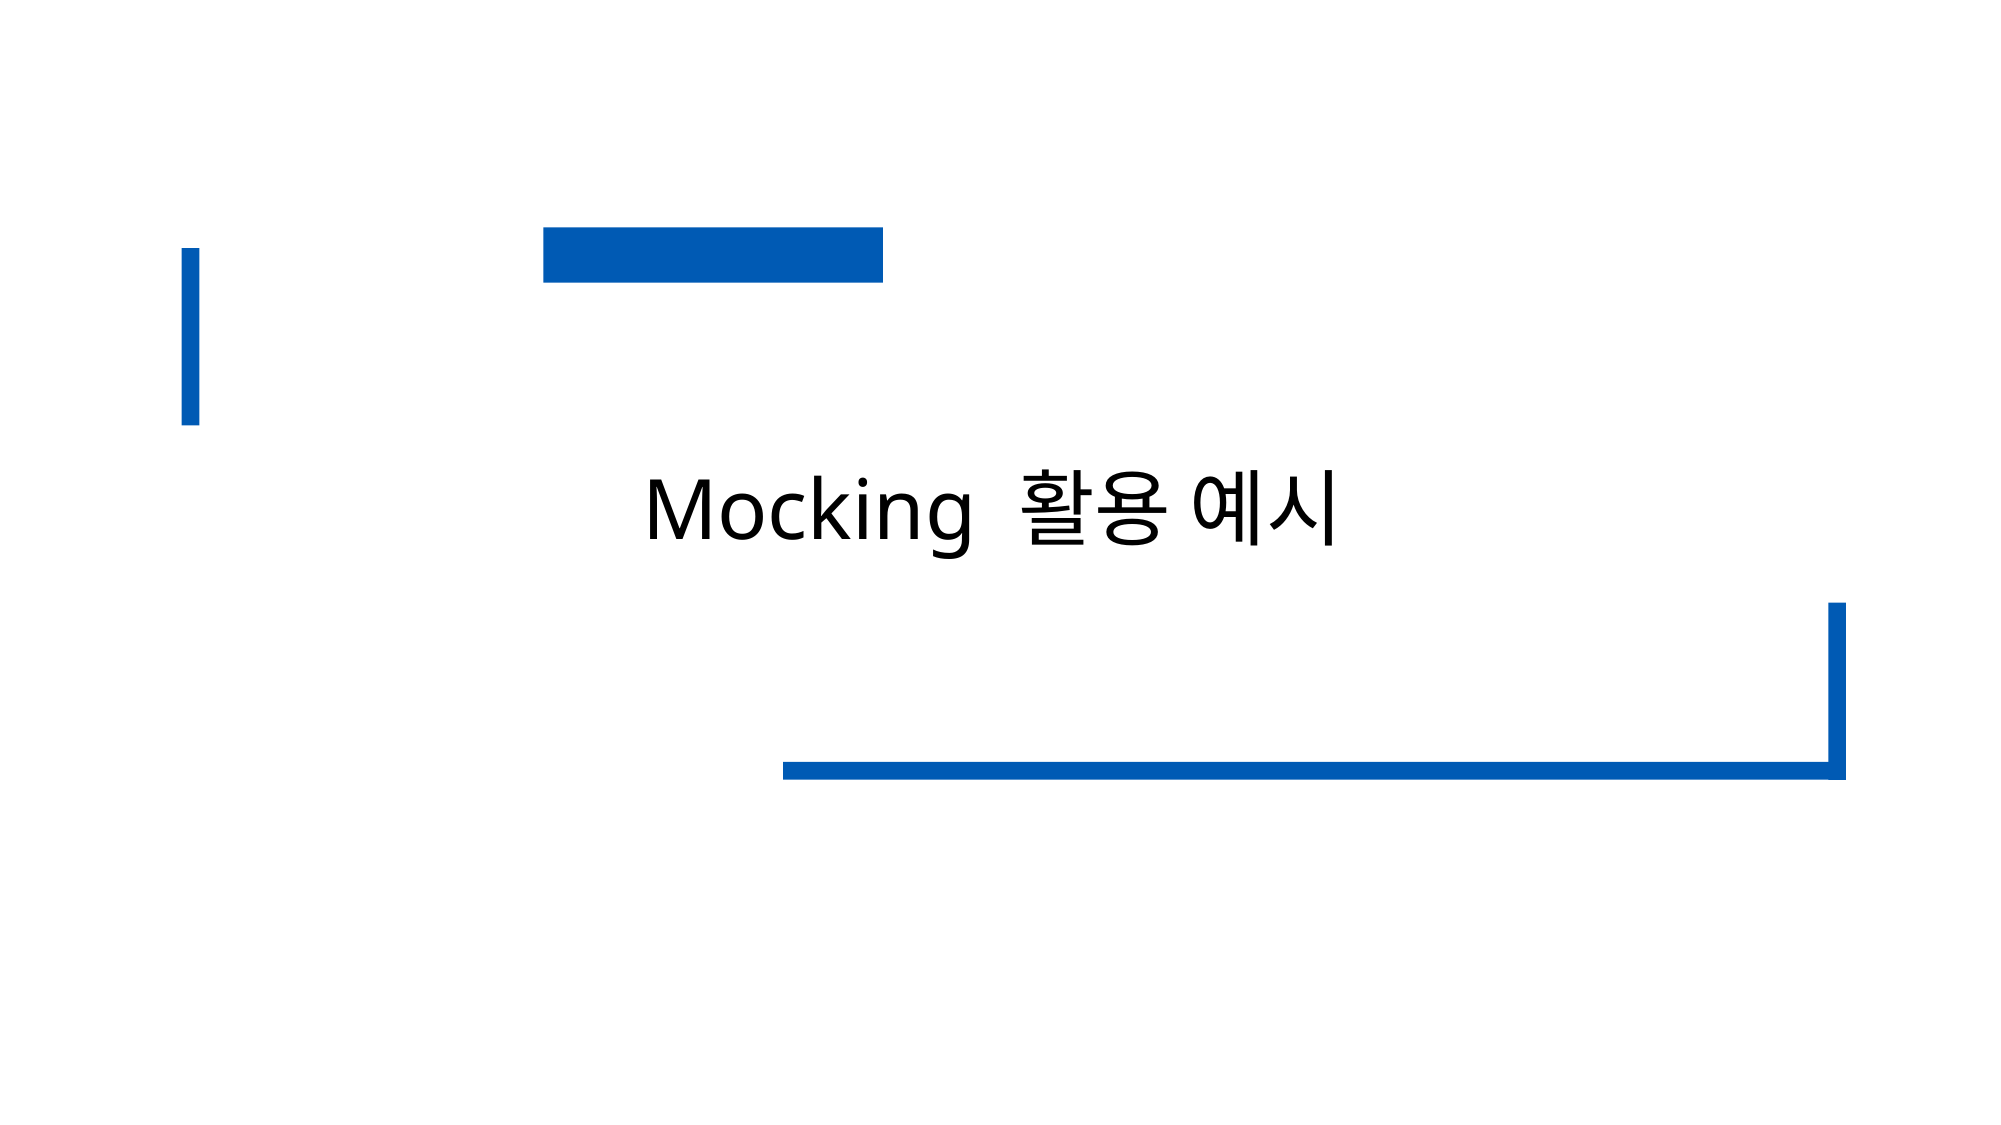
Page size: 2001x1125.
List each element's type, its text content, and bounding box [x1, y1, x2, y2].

list Mocking 활용 예시 [267, 305, 1733, 721]
